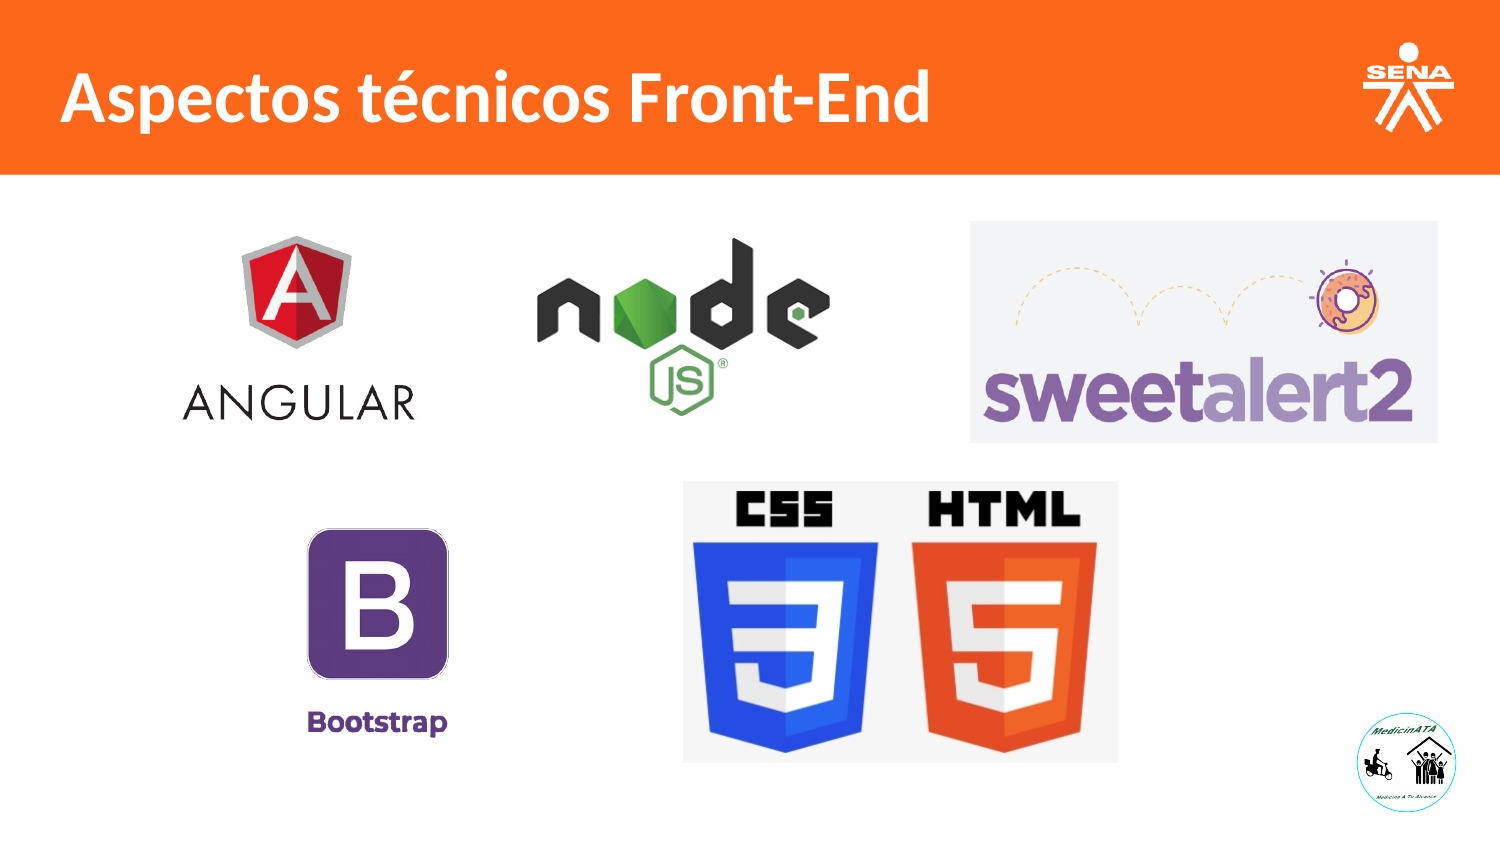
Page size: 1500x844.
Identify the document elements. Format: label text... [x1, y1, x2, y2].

picture [0, 0, 1500, 844]
text_box Aspectos técnicos Front-End [46, 40, 1500, 145]
